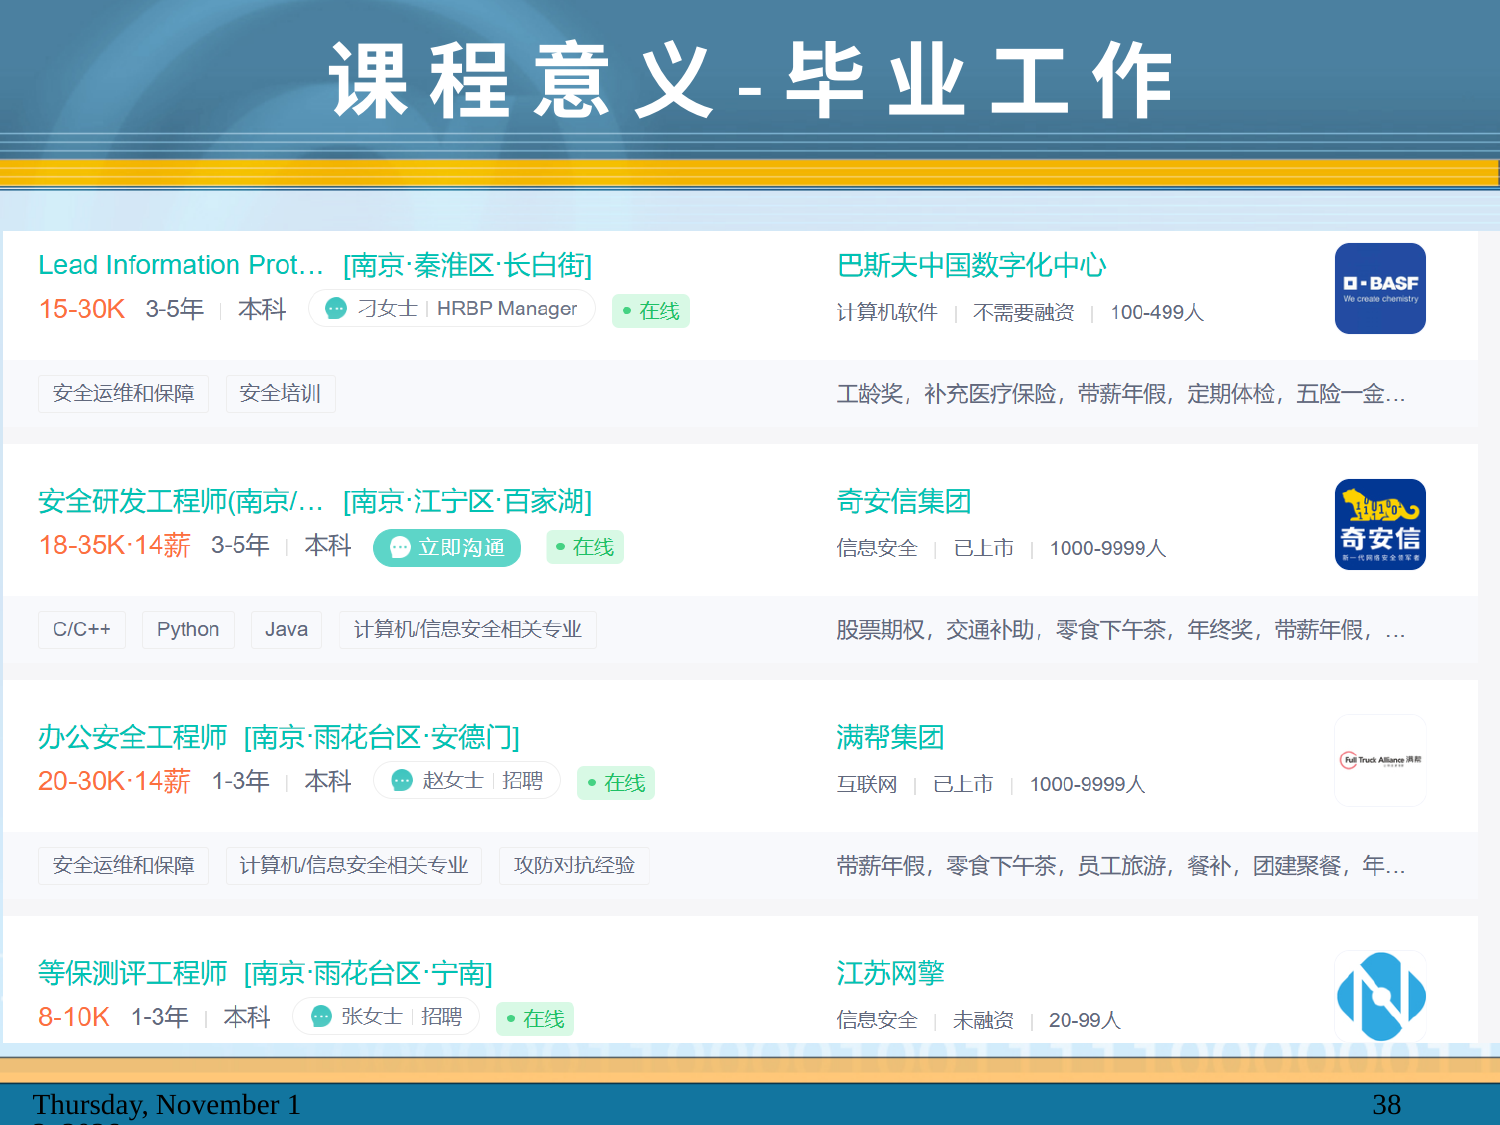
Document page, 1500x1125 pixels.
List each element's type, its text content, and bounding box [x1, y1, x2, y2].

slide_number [17, 1078, 331, 1125]
picture [0, 0, 1500, 1125]
slide_number 38 [1104, 1078, 1417, 1125]
title 课 程 意 义-毕 业 工 作 [100, 0, 1400, 161]
